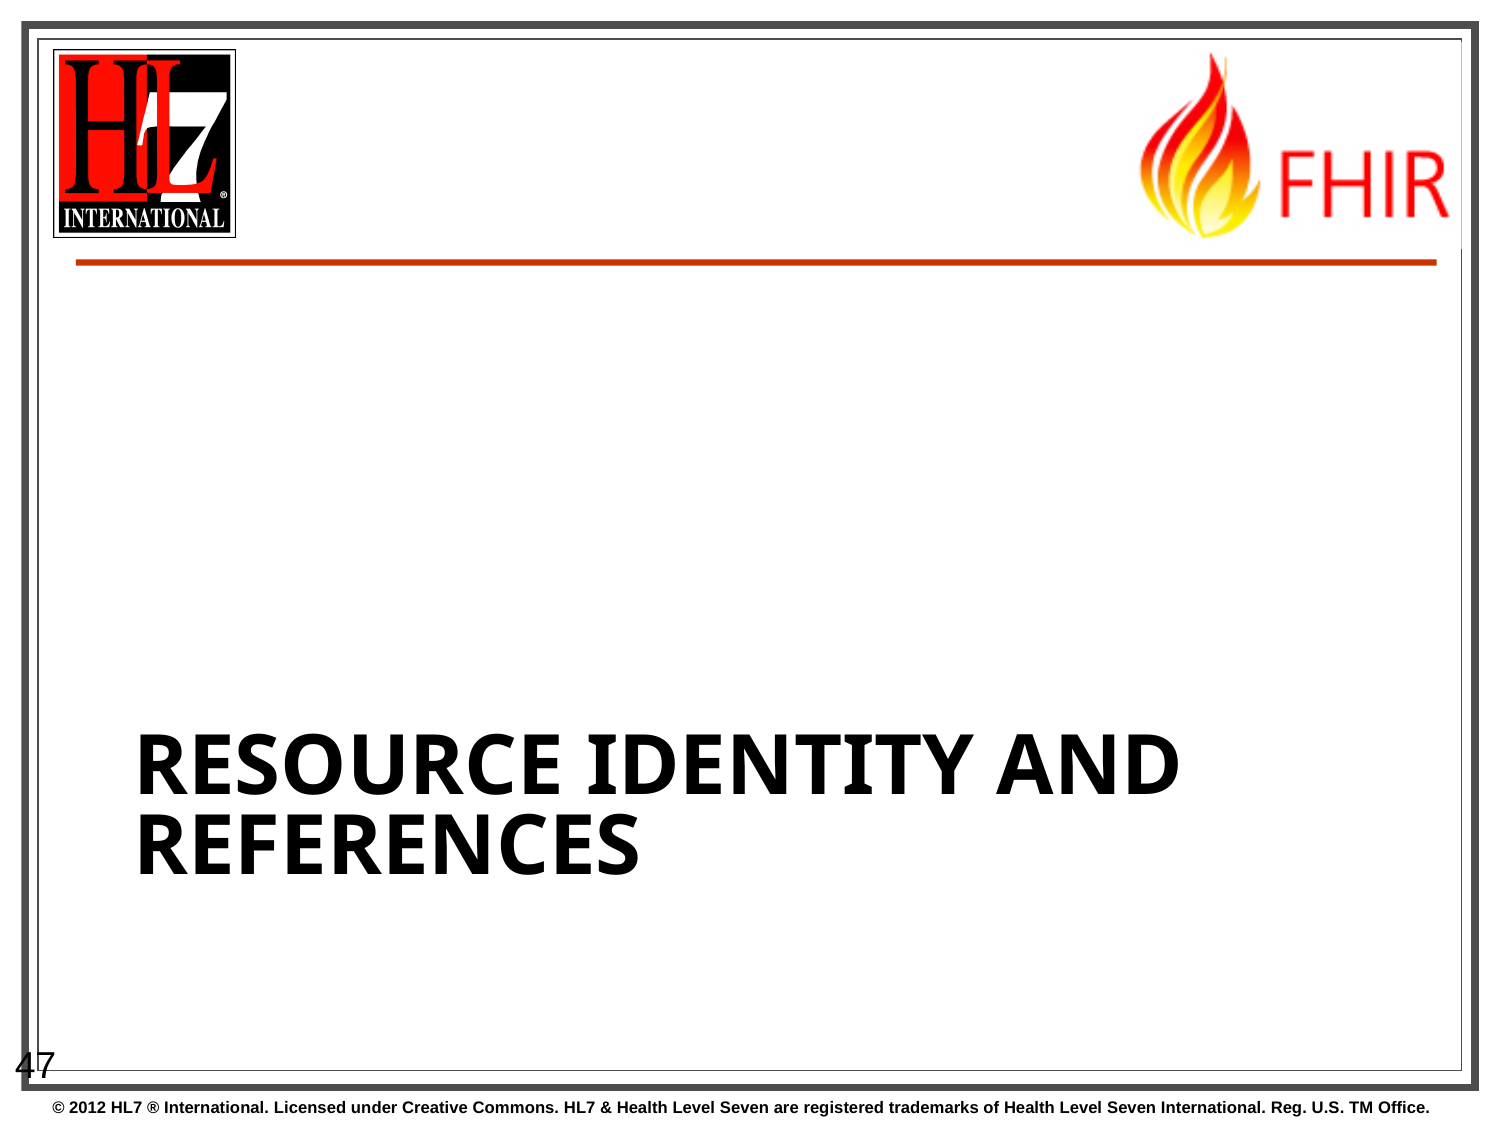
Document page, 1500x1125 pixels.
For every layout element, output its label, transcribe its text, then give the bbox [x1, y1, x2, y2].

title Resource identity and references [118, 722, 1394, 947]
picture [1128, 42, 1462, 249]
picture [53, 49, 236, 238]
slide_number 47 [0, 1034, 119, 1071]
